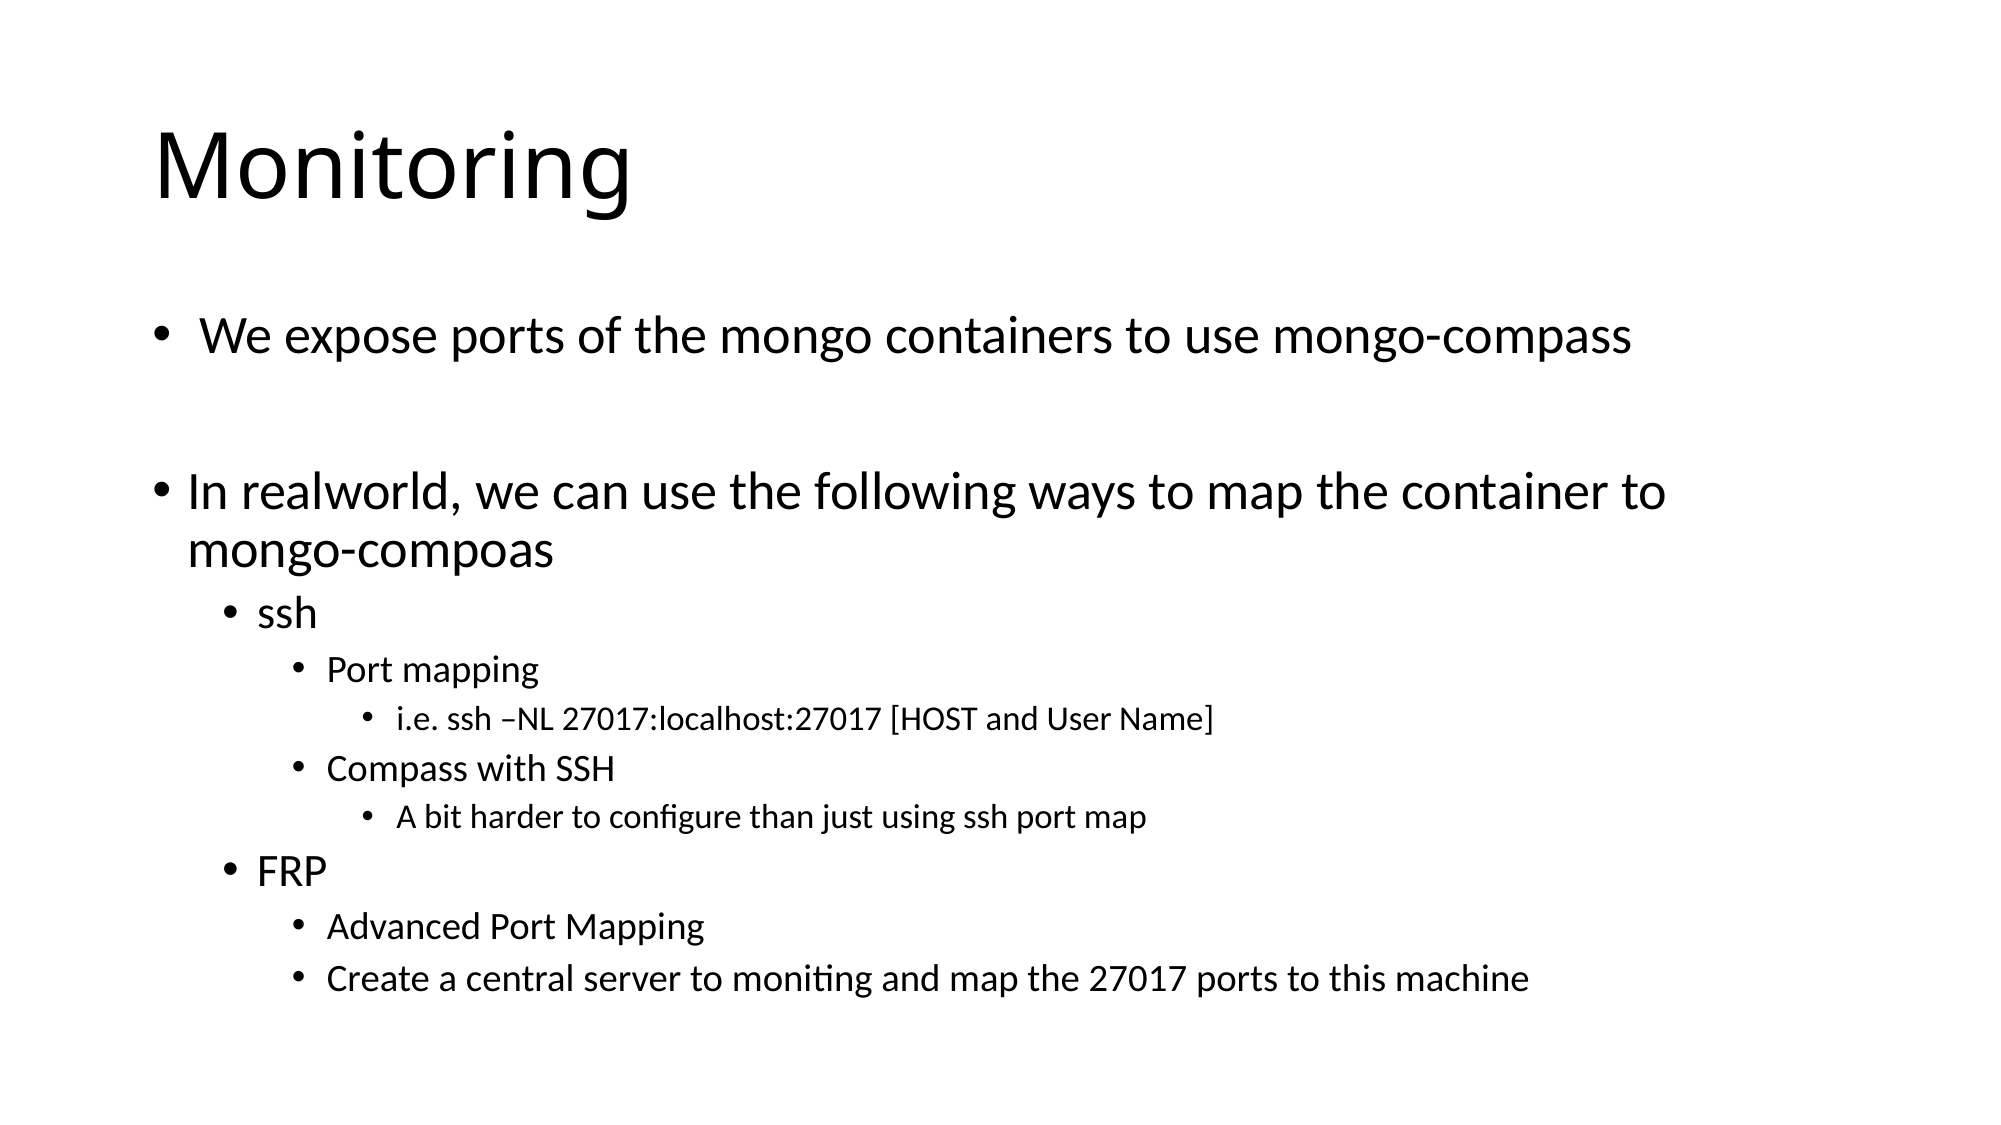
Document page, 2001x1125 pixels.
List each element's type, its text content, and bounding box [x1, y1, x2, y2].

title Monitoring [137, 59, 1863, 278]
list We expose ports of the mongo containers to use mongo-compass In realworld, we can use the following ways to map the container to mongo-compoas ssh Port mapping i.e. ssh –NL 27017:localhost:27017 [HOST and User Name] Compass with SSH A bit harder to configure than just using ssh port map FRP Advanced Port Mapping Create a central server to moniting and map the 27017 ports to this machine [137, 299, 1863, 1014]
